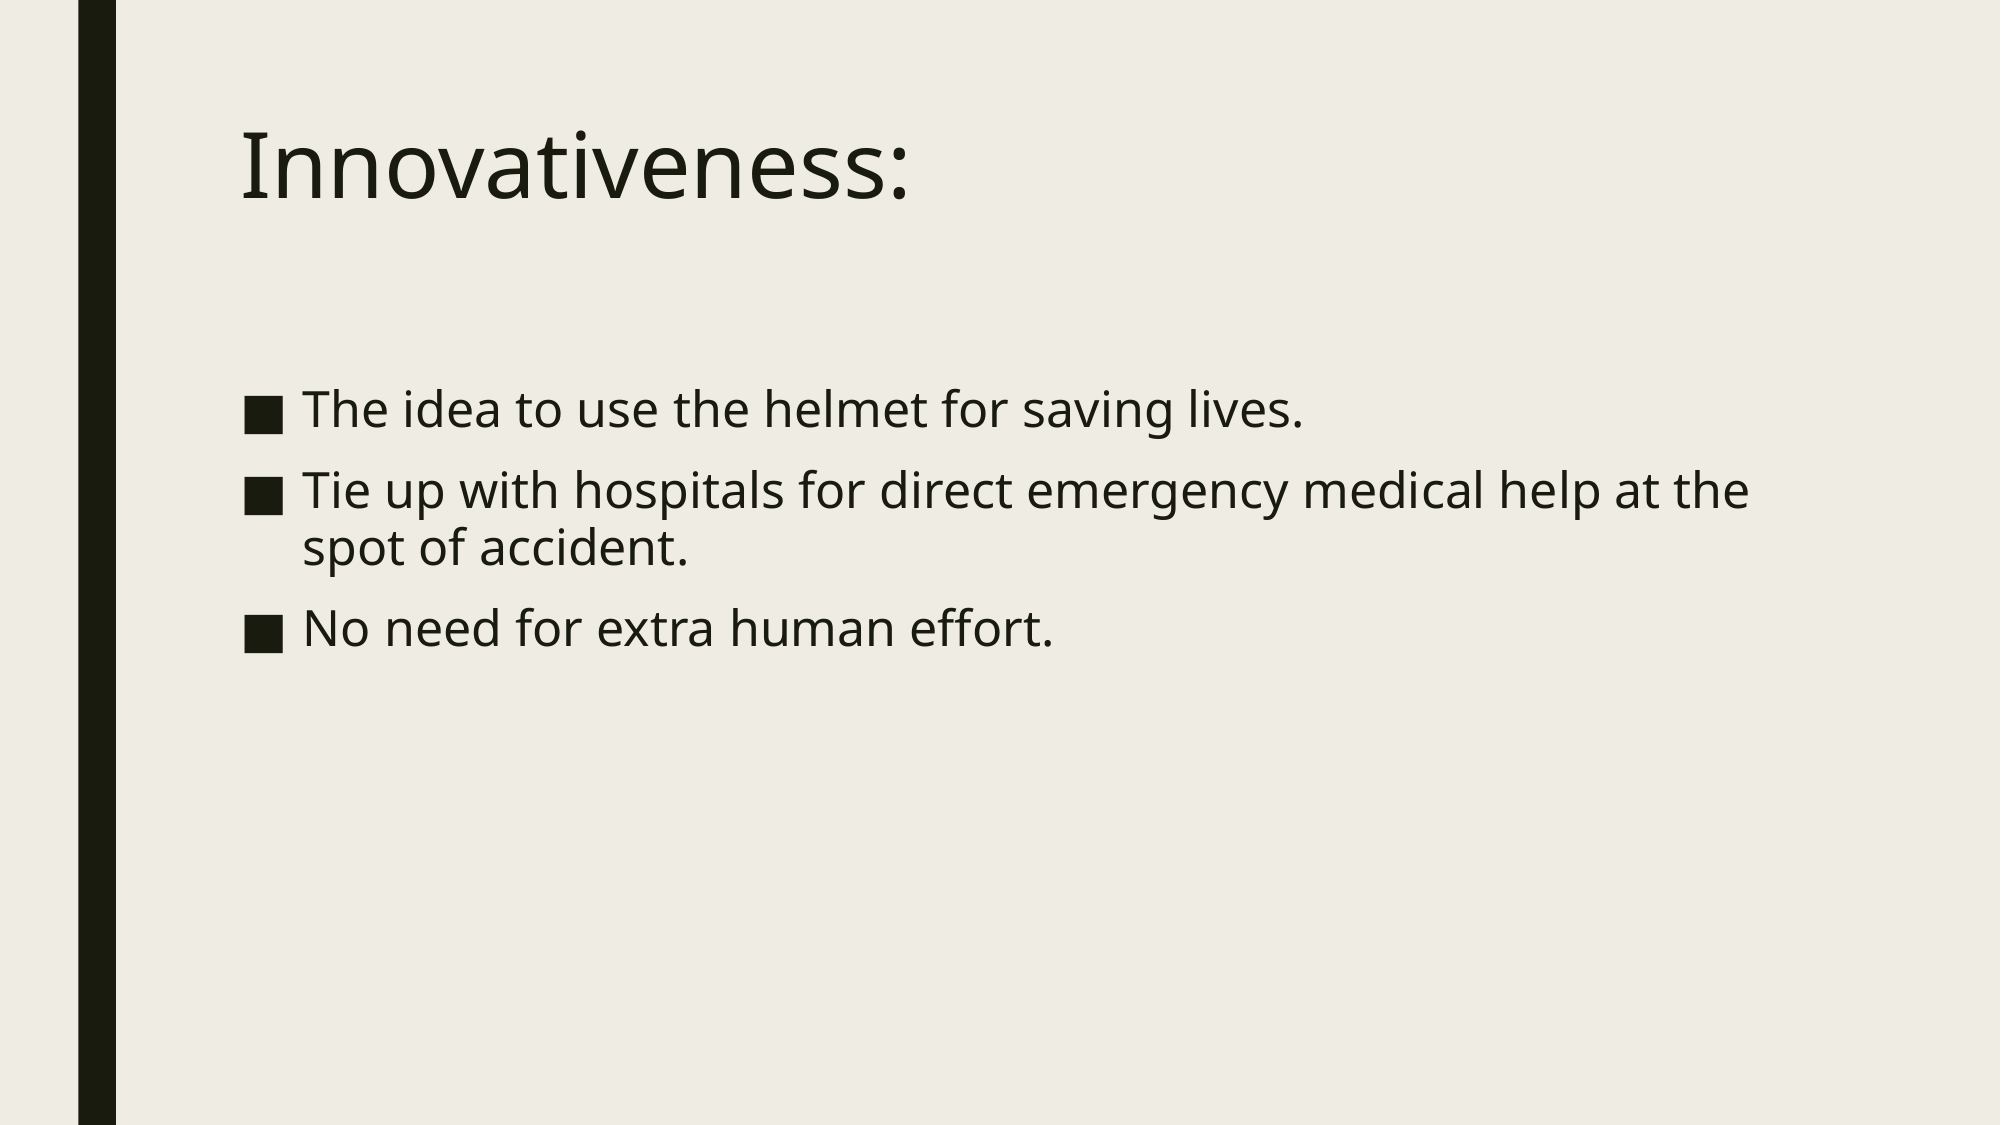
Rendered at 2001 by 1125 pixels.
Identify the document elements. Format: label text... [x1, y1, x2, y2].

list The idea to use the helmet for saving lives. Tie up with hospitals for direct emergency medical help at the spot of accident. No need for extra human effort. [225, 375, 1800, 963]
title Innovativeness: [225, 112, 1800, 357]
